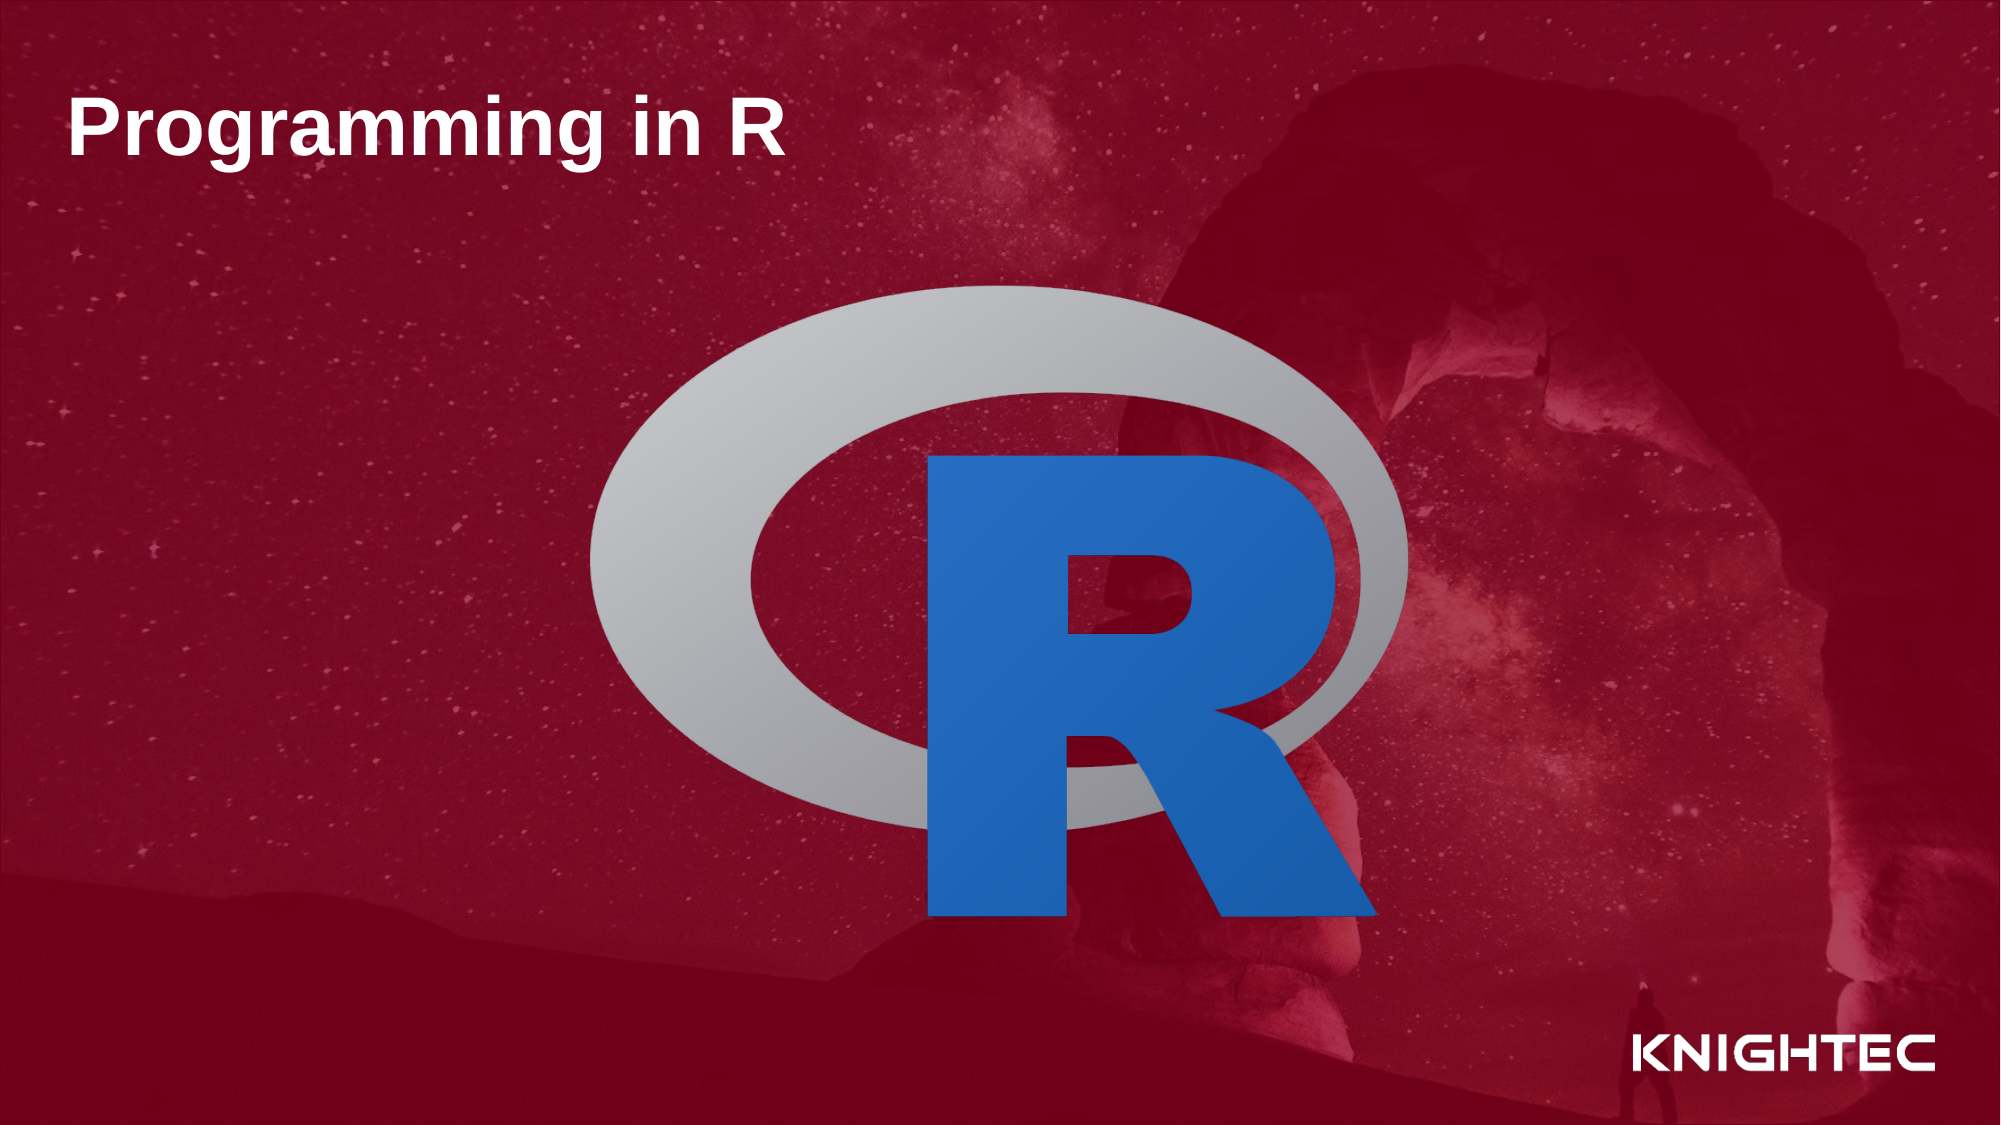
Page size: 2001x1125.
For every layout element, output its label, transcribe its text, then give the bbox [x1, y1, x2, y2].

title Programming in R [51, 75, 1851, 242]
picture [1622, 1024, 1944, 1082]
picture [589, 282, 1411, 919]
